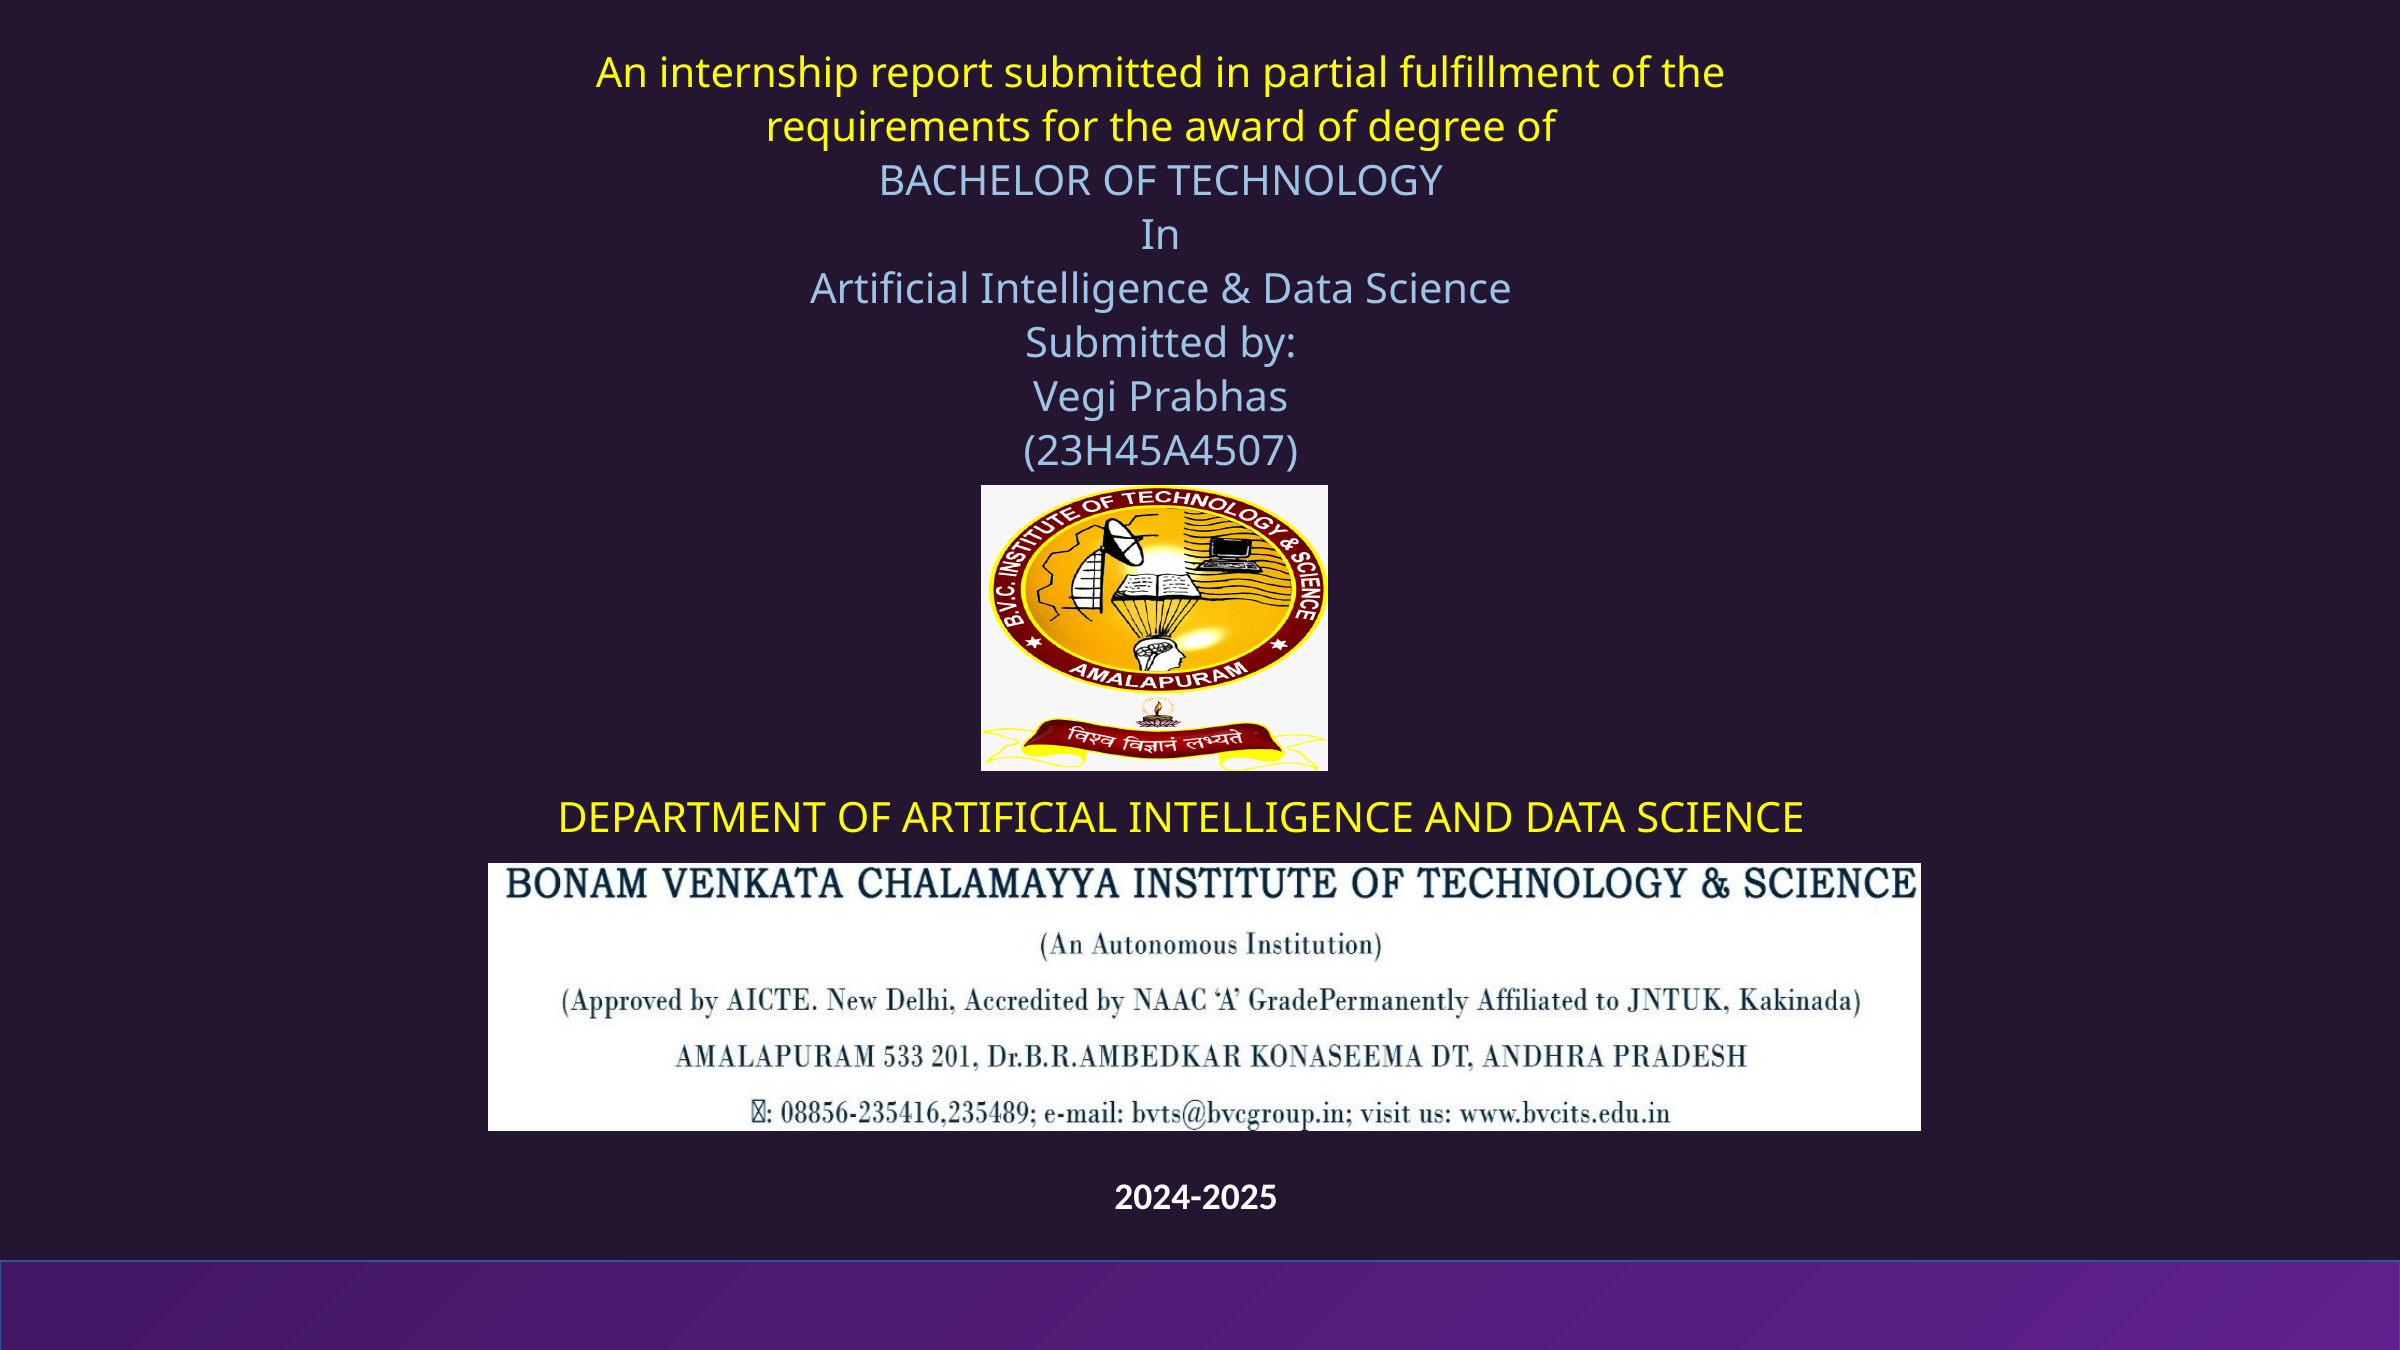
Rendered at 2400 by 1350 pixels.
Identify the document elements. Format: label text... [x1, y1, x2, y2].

text_box 2024-2025 [821, 1160, 1571, 1224]
picture [488, 863, 1921, 1131]
text_box DEPARTMENT OF ARTIFICIAL INTELLIGENCE AND DATA SCIENCE [454, 779, 1908, 848]
text_box [0, 1260, 2400, 1350]
picture [981, 485, 1328, 771]
text_box An internship report submitted in partial fulfillment of the requirements for the award of degree of BACHELOR OF TECHNOLOGY In Artificial Intelligence & Data Science Submitted by: Vegi Prabhas (23H45A4507) [464, 34, 1858, 709]
